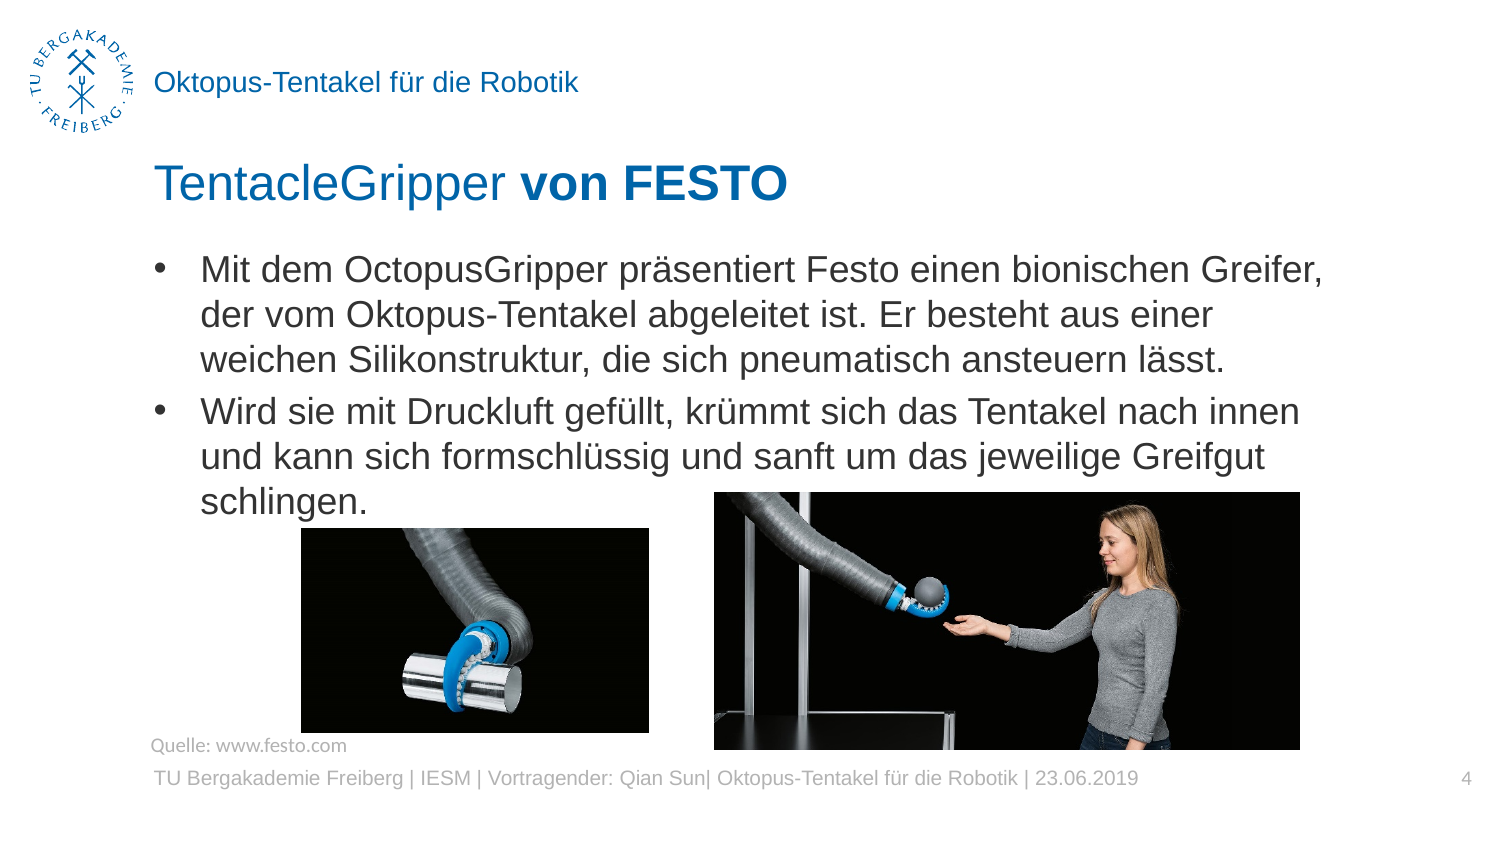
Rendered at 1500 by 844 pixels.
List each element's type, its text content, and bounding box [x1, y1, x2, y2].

title Oktopus-Tentakel für die Robotik [153, 29, 1353, 133]
text_box Quelle: www.festo.com [135, 724, 411, 765]
slide_number 4 [1352, 764, 1473, 825]
picture [714, 492, 1300, 750]
list Mit dem OctopusGripper präsentiert Festo einen bionischen Greifer, der vom Oktopus-Tentakel abgeleitet ist. Er besteht aus einer weichen Silikonstruktur, die sich pneumatisch ansteuern lässt. Wird sie mit Druckluft gefüllt, krümmt sich das Tentakel nach innen und kann sich formschlüssig und sanft um das jeweilige Greifgut schlingen. [153, 244, 1353, 540]
footer TU Bergakademie Freiberg | IESM | Vortragender: Qian Sun| Oktopus-Tentakel für die Robotik | 23.06.2019 [153, 764, 1353, 824]
picture [300, 527, 649, 733]
list TentacleGripper von FESTO [153, 150, 1353, 221]
